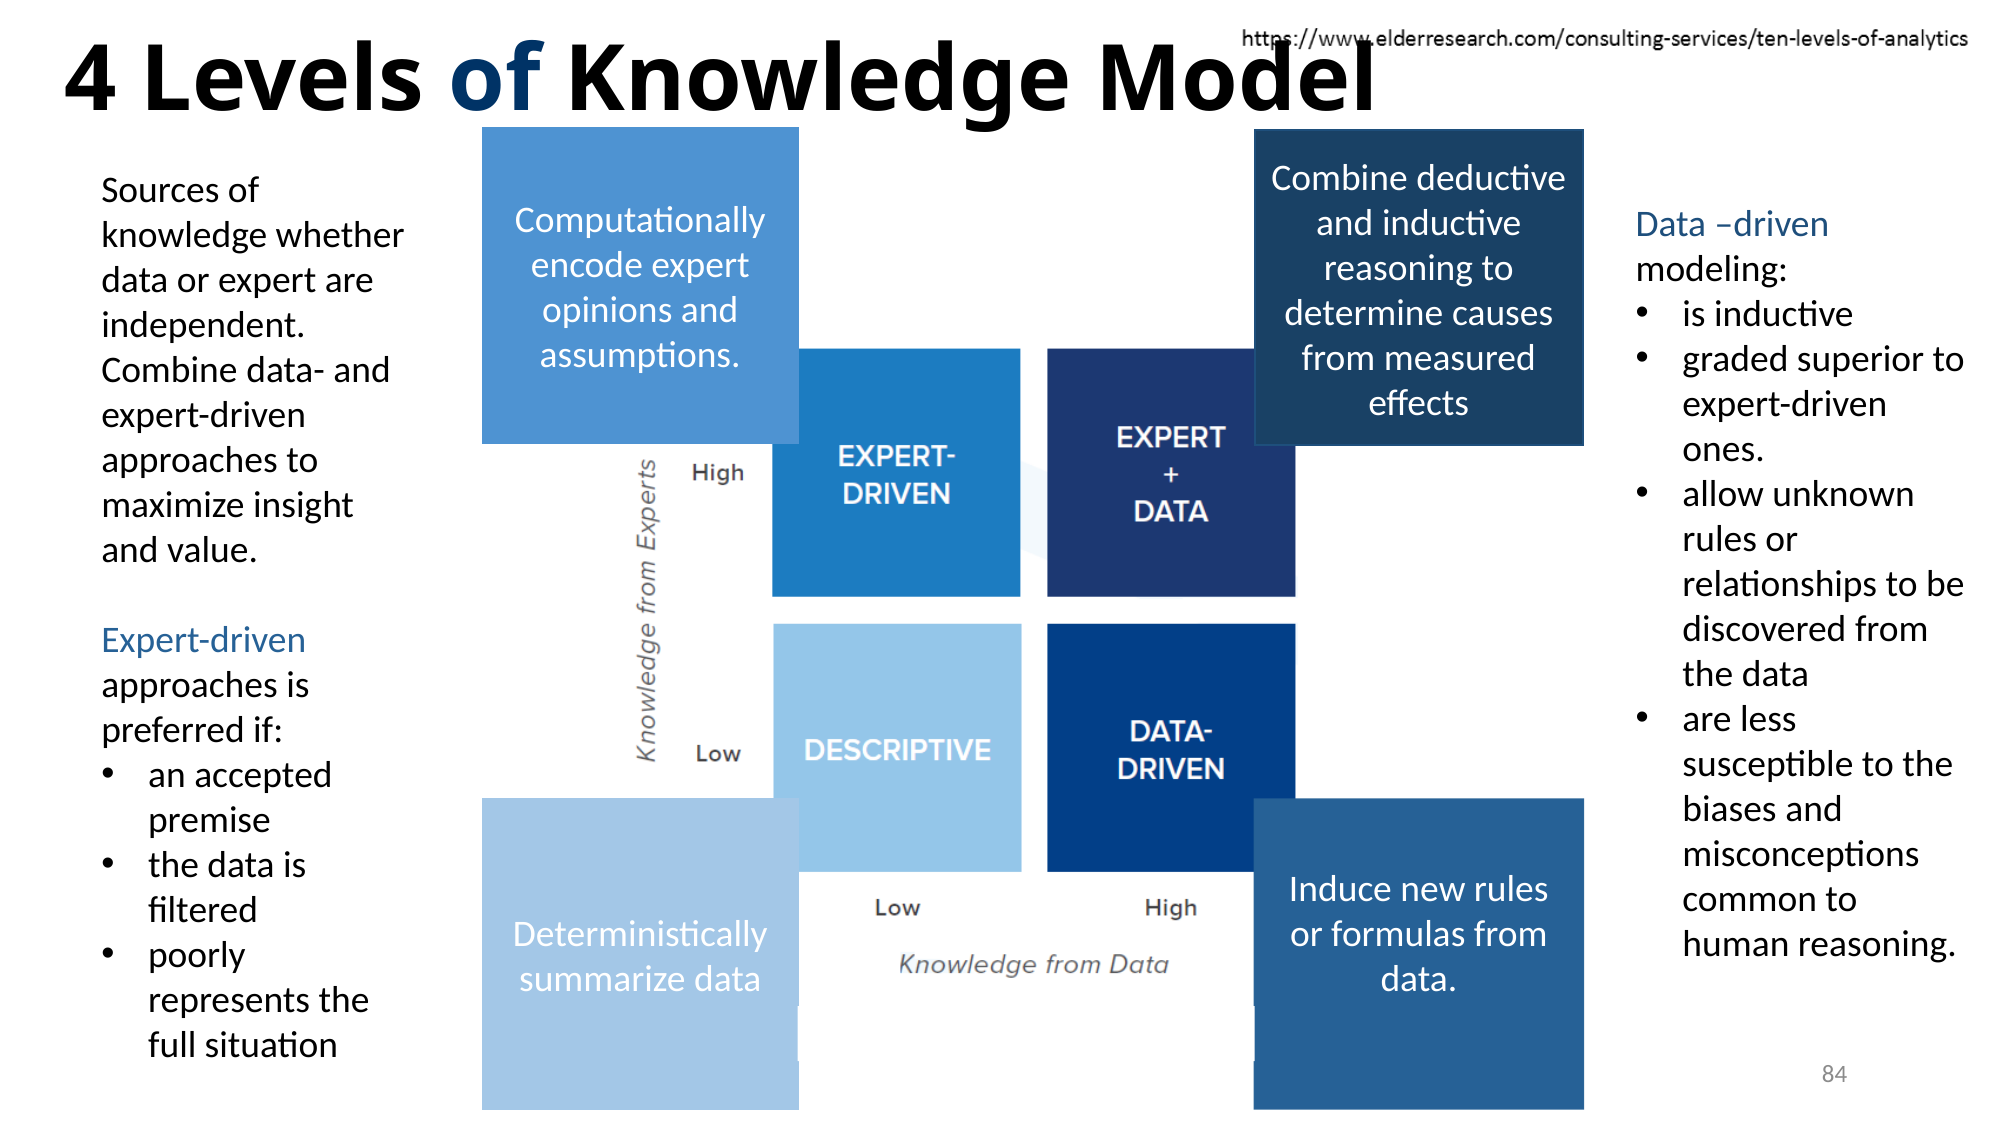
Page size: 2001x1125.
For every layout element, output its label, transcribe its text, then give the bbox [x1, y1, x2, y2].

text_box Computationally encode expert opinions and assumptions. [482, 127, 799, 444]
text_box Combine deductive and inductive reasoning to determine causes from measured effects [1254, 129, 1584, 446]
text_box Sources of knowledge whether data or expert are independent. Combine data- and expert-driven approaches to maximize insight and value. Expert-driven approaches is preferred if: an accepted premise the data is filtered poorly represents the full situation [86, 157, 431, 1073]
text_box Induce new rules or formulas from data. [1254, 798, 1584, 1110]
text_box Data –driven modeling: is inductive graded superior to expert-driven ones. allow unknown rules or relationships to be discovered from the data are less susceptible to the biases and misconceptions common to human reasoning. [1620, 191, 1984, 972]
picture [1224, 16, 2000, 68]
slide_number 84 [1412, 1042, 1863, 1103]
title 4 Levels of Knowledge Model [49, 22, 1939, 139]
text_box Deterministically summarize data [482, 798, 799, 1110]
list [629, 344, 1359, 1059]
